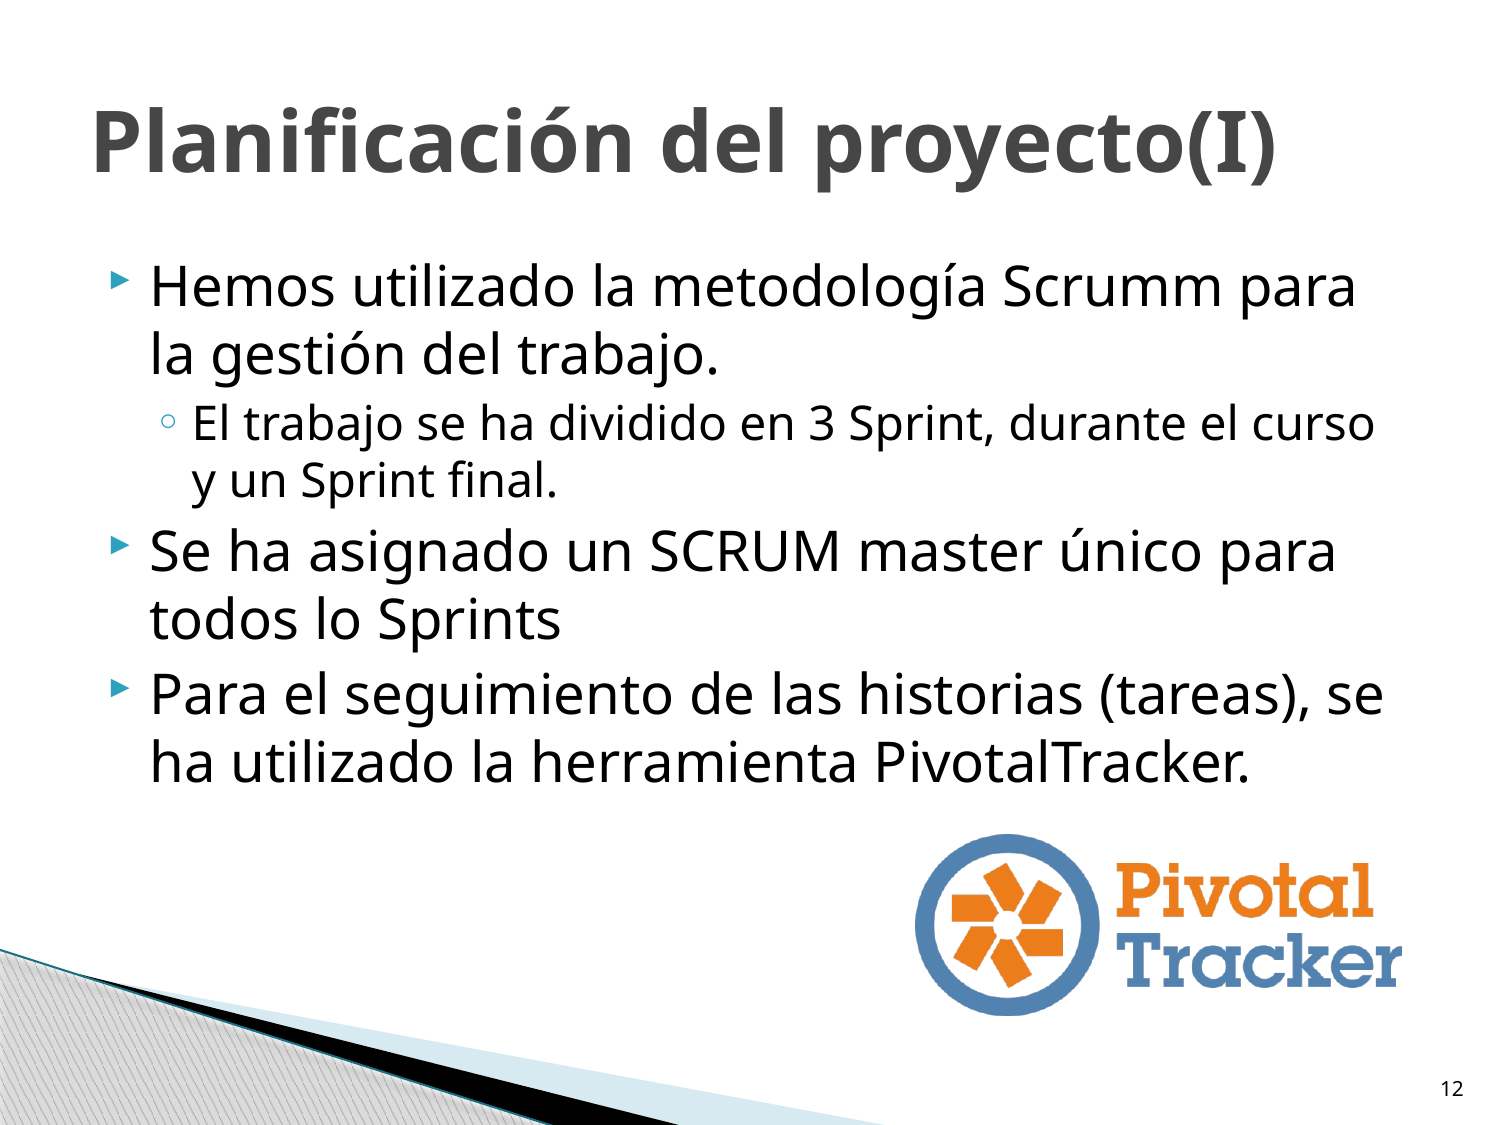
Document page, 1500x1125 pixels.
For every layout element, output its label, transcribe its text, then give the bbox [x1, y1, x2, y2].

title Planificación del proyecto(I) [75, 45, 1425, 233]
slide_number 12 [1418, 1051, 1479, 1112]
list Hemos utilizado la metodología Scrumm para la gestión del trabajo. El trabajo se ha dividido en 3 Sprint, durante el curso y un Sprint final. Se ha asignado un SCRUM master único para todos lo Sprints Para el seguimiento de las historias (tareas), se ha utilizado la herramienta PivotalTracker. [75, 243, 1425, 986]
picture [915, 833, 1402, 1016]
